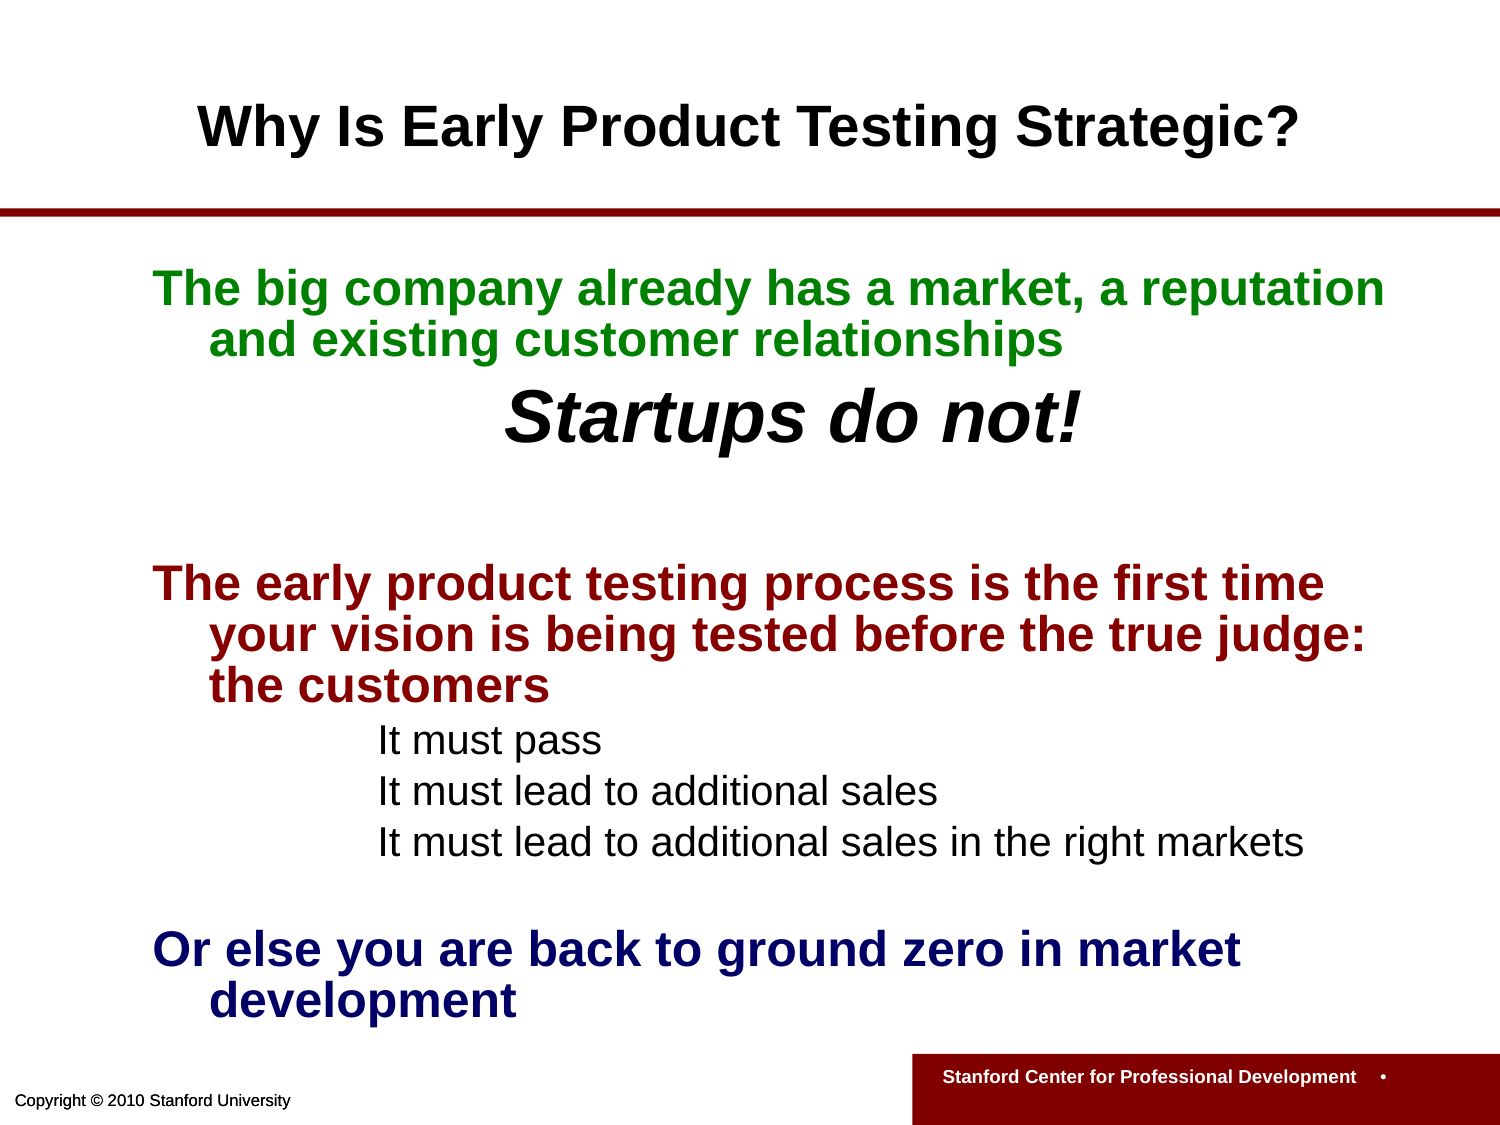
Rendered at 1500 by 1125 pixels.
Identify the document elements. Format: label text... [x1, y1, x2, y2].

title Why Is Early Product Testing Strategic? [0, 75, 1500, 188]
list The big company already has a market, a reputation and existing customer relationships Startups do not! The early product testing process is the first time your vision is being tested before the true judge: the customers It must pass It must lead to additional sales It must lead to additional sales in the right markets Or else you are back to ground zero in market development [137, 257, 1450, 1094]
